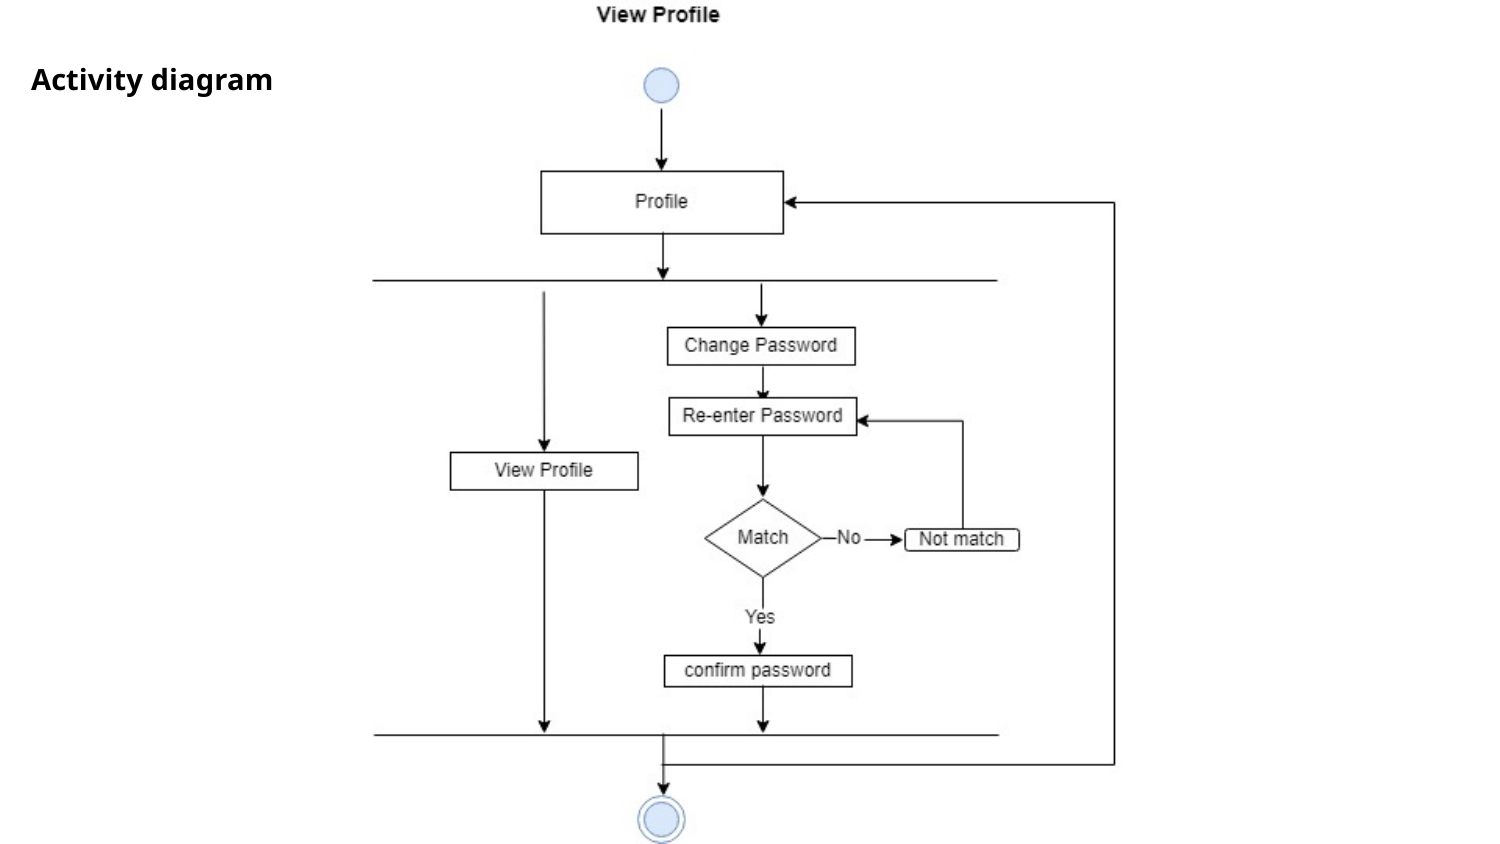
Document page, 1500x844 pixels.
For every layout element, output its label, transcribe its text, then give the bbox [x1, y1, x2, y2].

picture [372, 0, 1128, 844]
text_box Activity diagram [16, 53, 289, 104]
